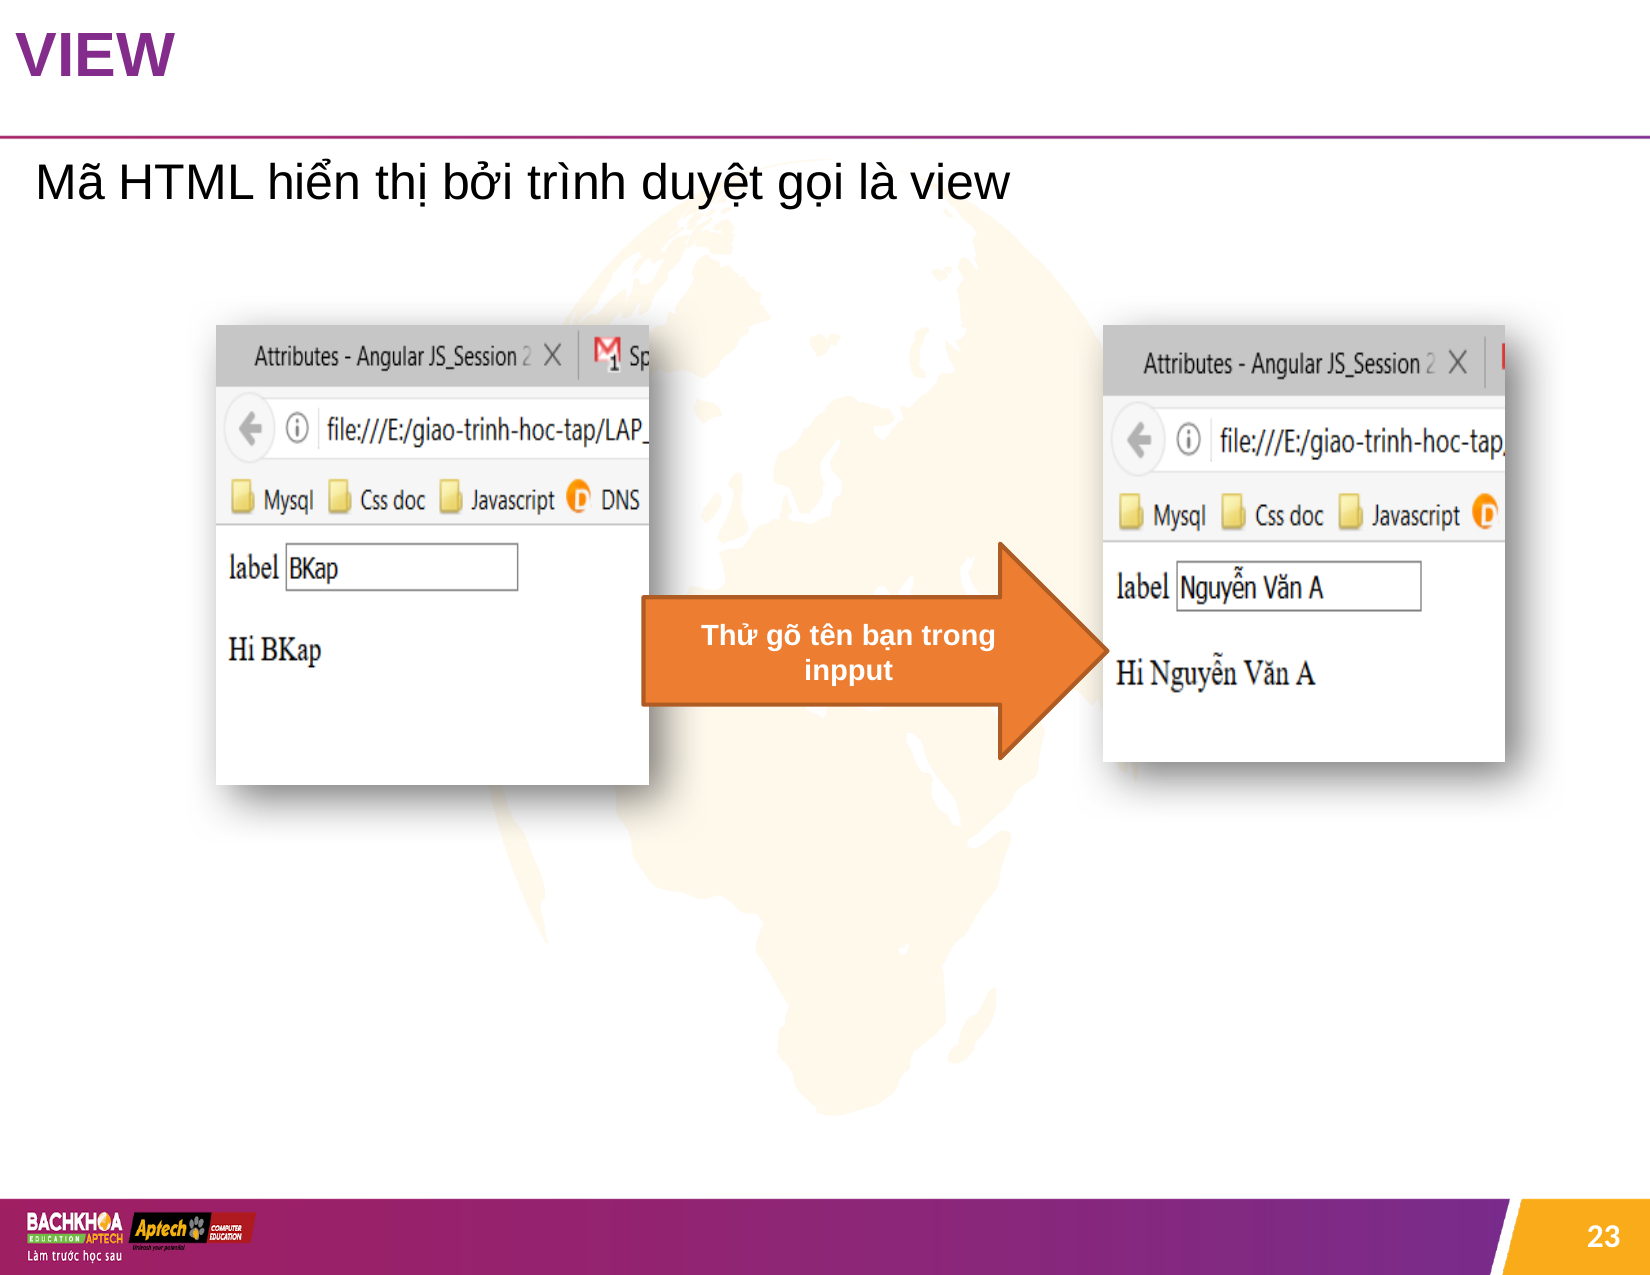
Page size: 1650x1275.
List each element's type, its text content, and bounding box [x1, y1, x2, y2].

text_box Thử gõ tên bạn trong inpput [653, 541, 1098, 761]
slide_number 23 [1567, 1200, 1640, 1269]
text_box Mã HTML hiển thị bởi trình duyệt gọi là view [20, 141, 1563, 1124]
picture [0, 0, 1650, 1275]
text_box VIEW [0, 6, 1320, 110]
